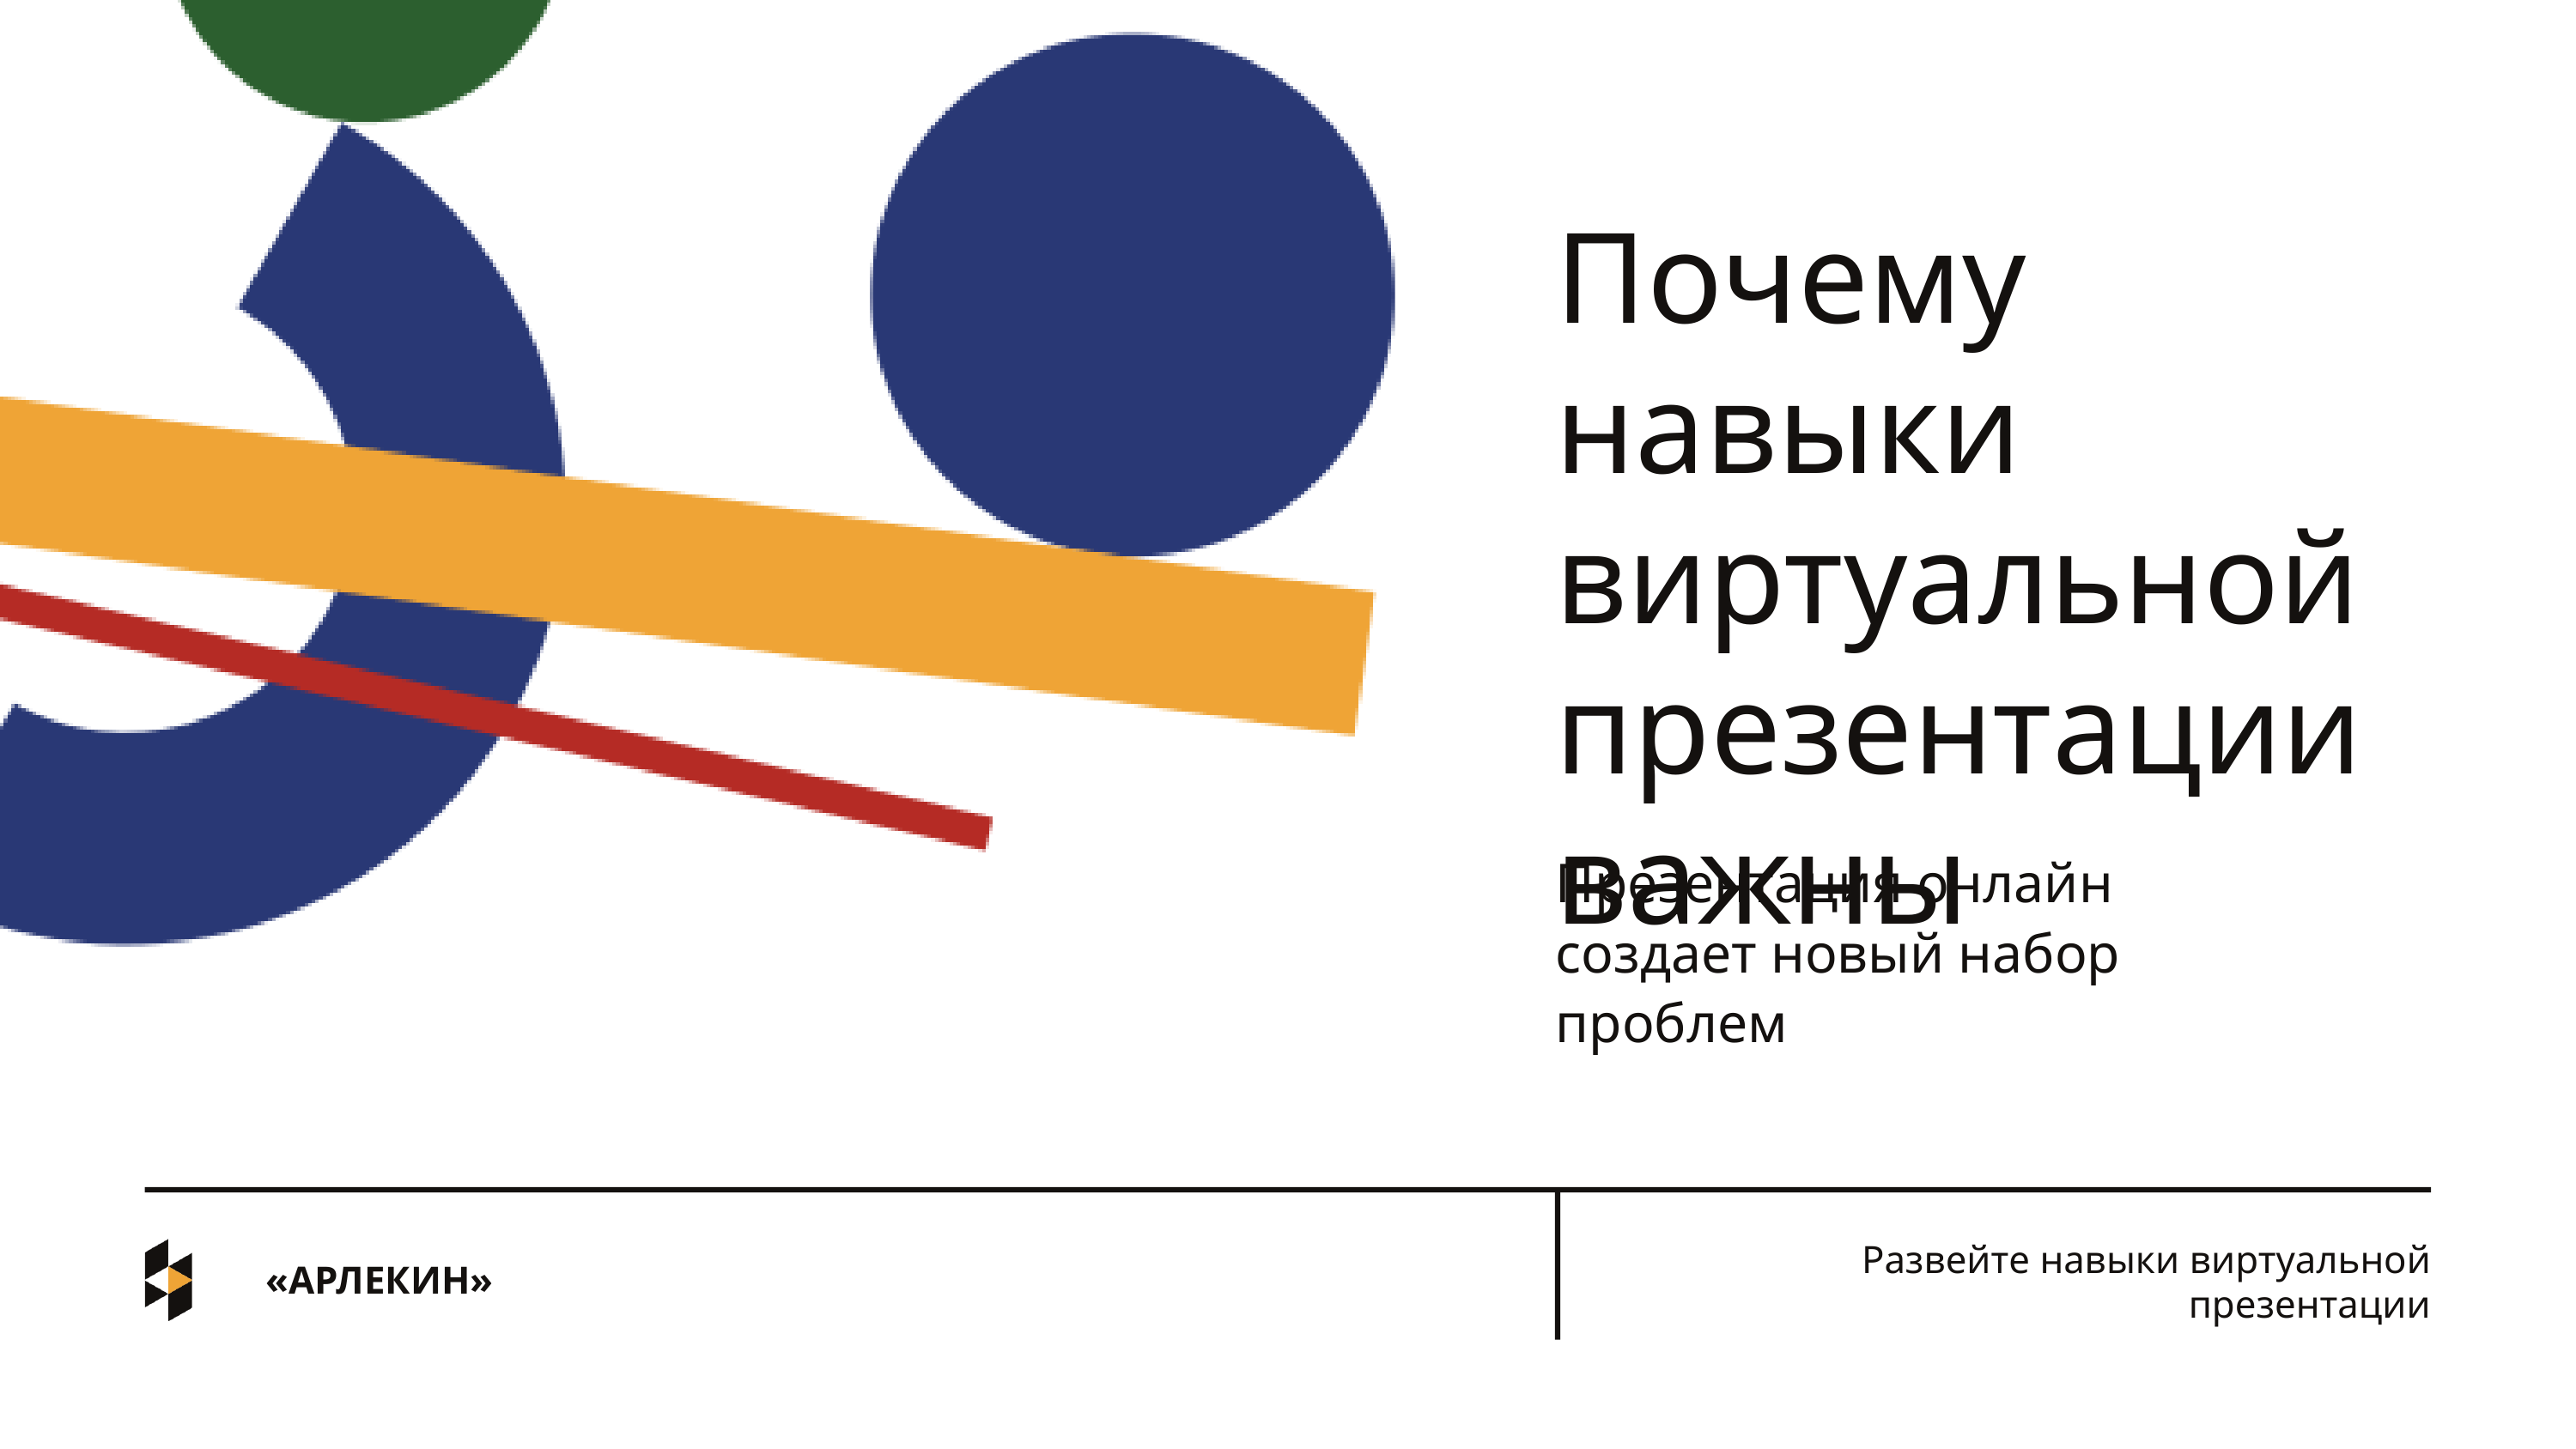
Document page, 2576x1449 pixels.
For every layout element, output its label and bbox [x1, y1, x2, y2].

text_box [144, 1189, 2432, 1343]
text_box [144, 1238, 881, 1321]
text_box [1555, 276, 2432, 876]
text_box [0, 0, 1395, 1009]
